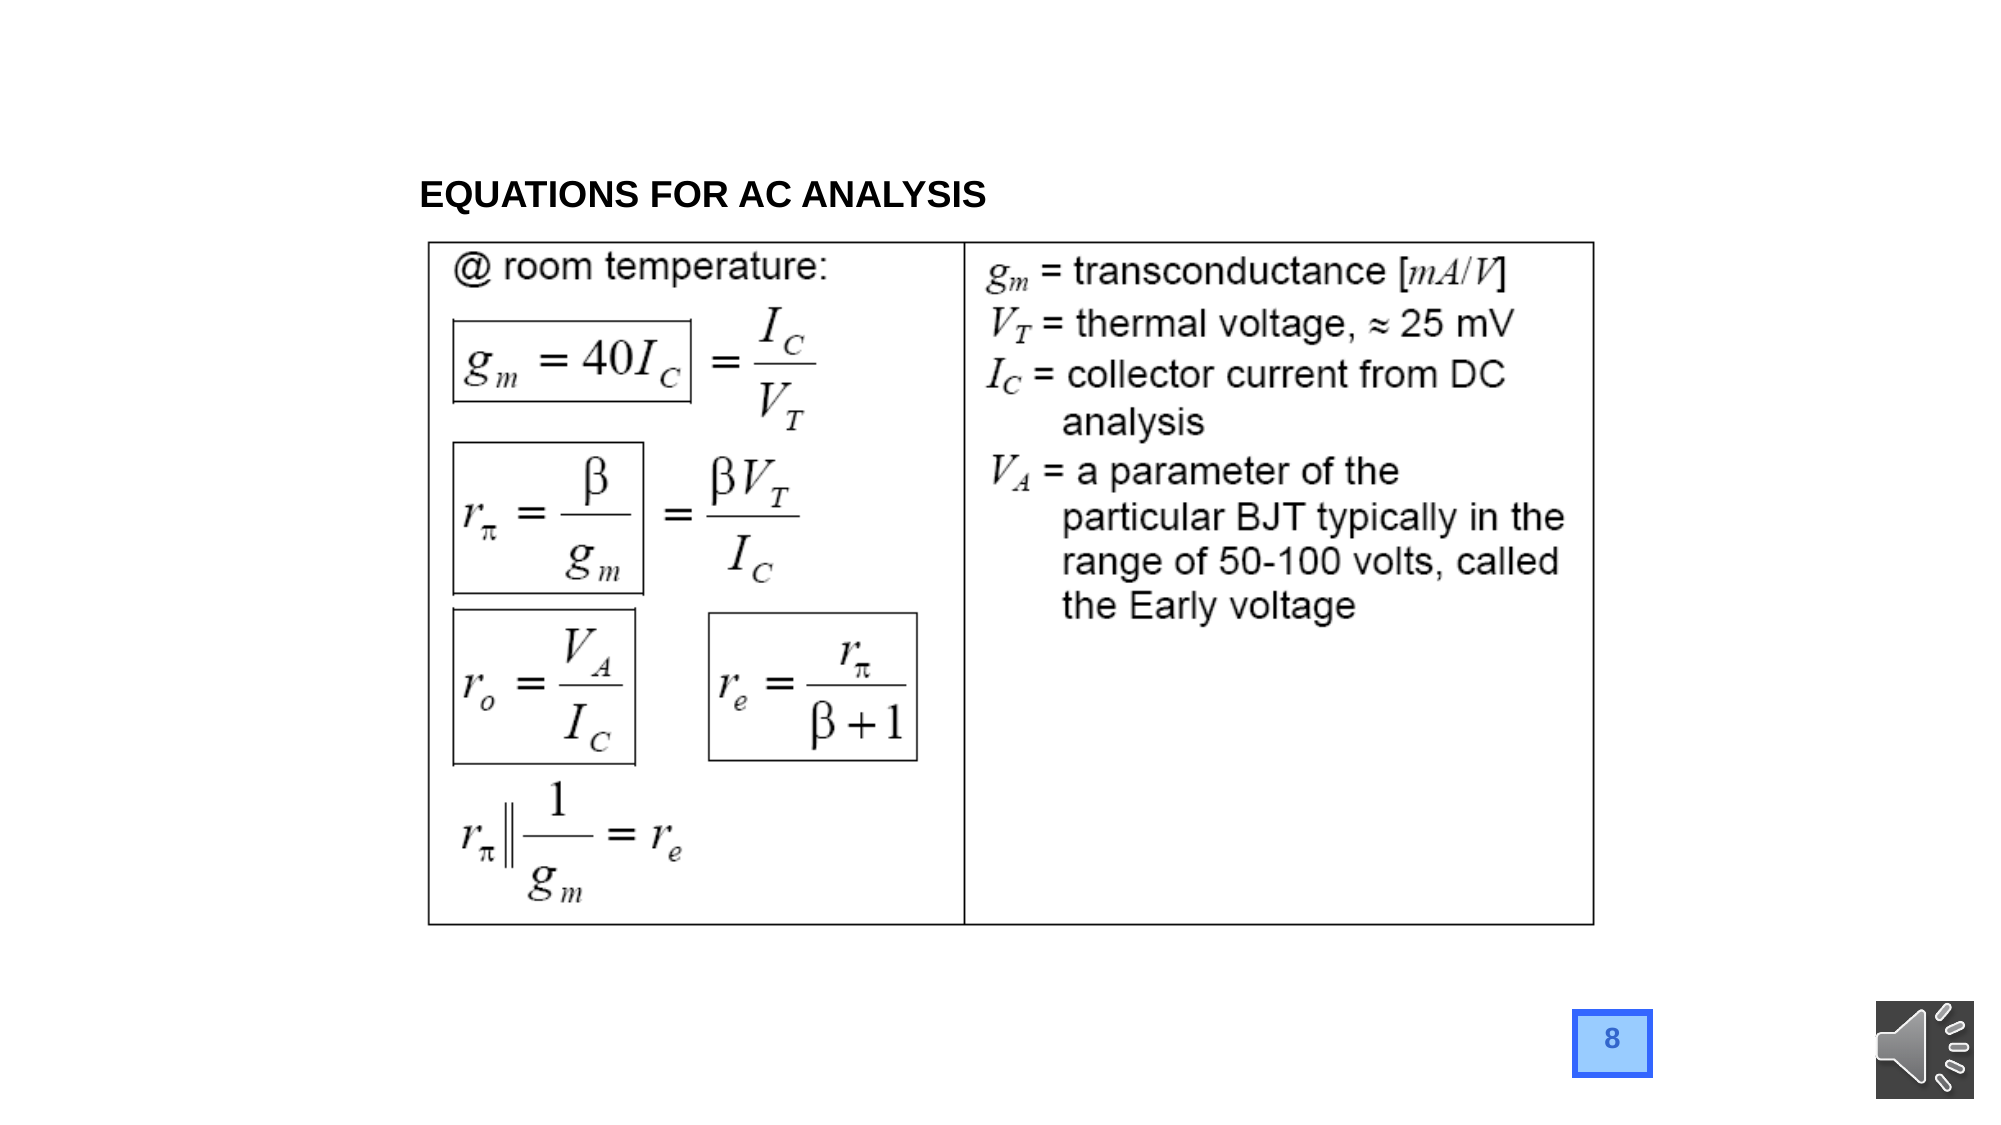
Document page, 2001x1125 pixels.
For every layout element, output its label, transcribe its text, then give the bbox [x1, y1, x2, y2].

text_box EQUATIONS FOR AC ANALYSIS [404, 162, 1003, 223]
picture [424, 237, 1598, 929]
text_box 8 [1574, 1012, 1650, 1075]
picture [1874, 999, 1975, 1100]
